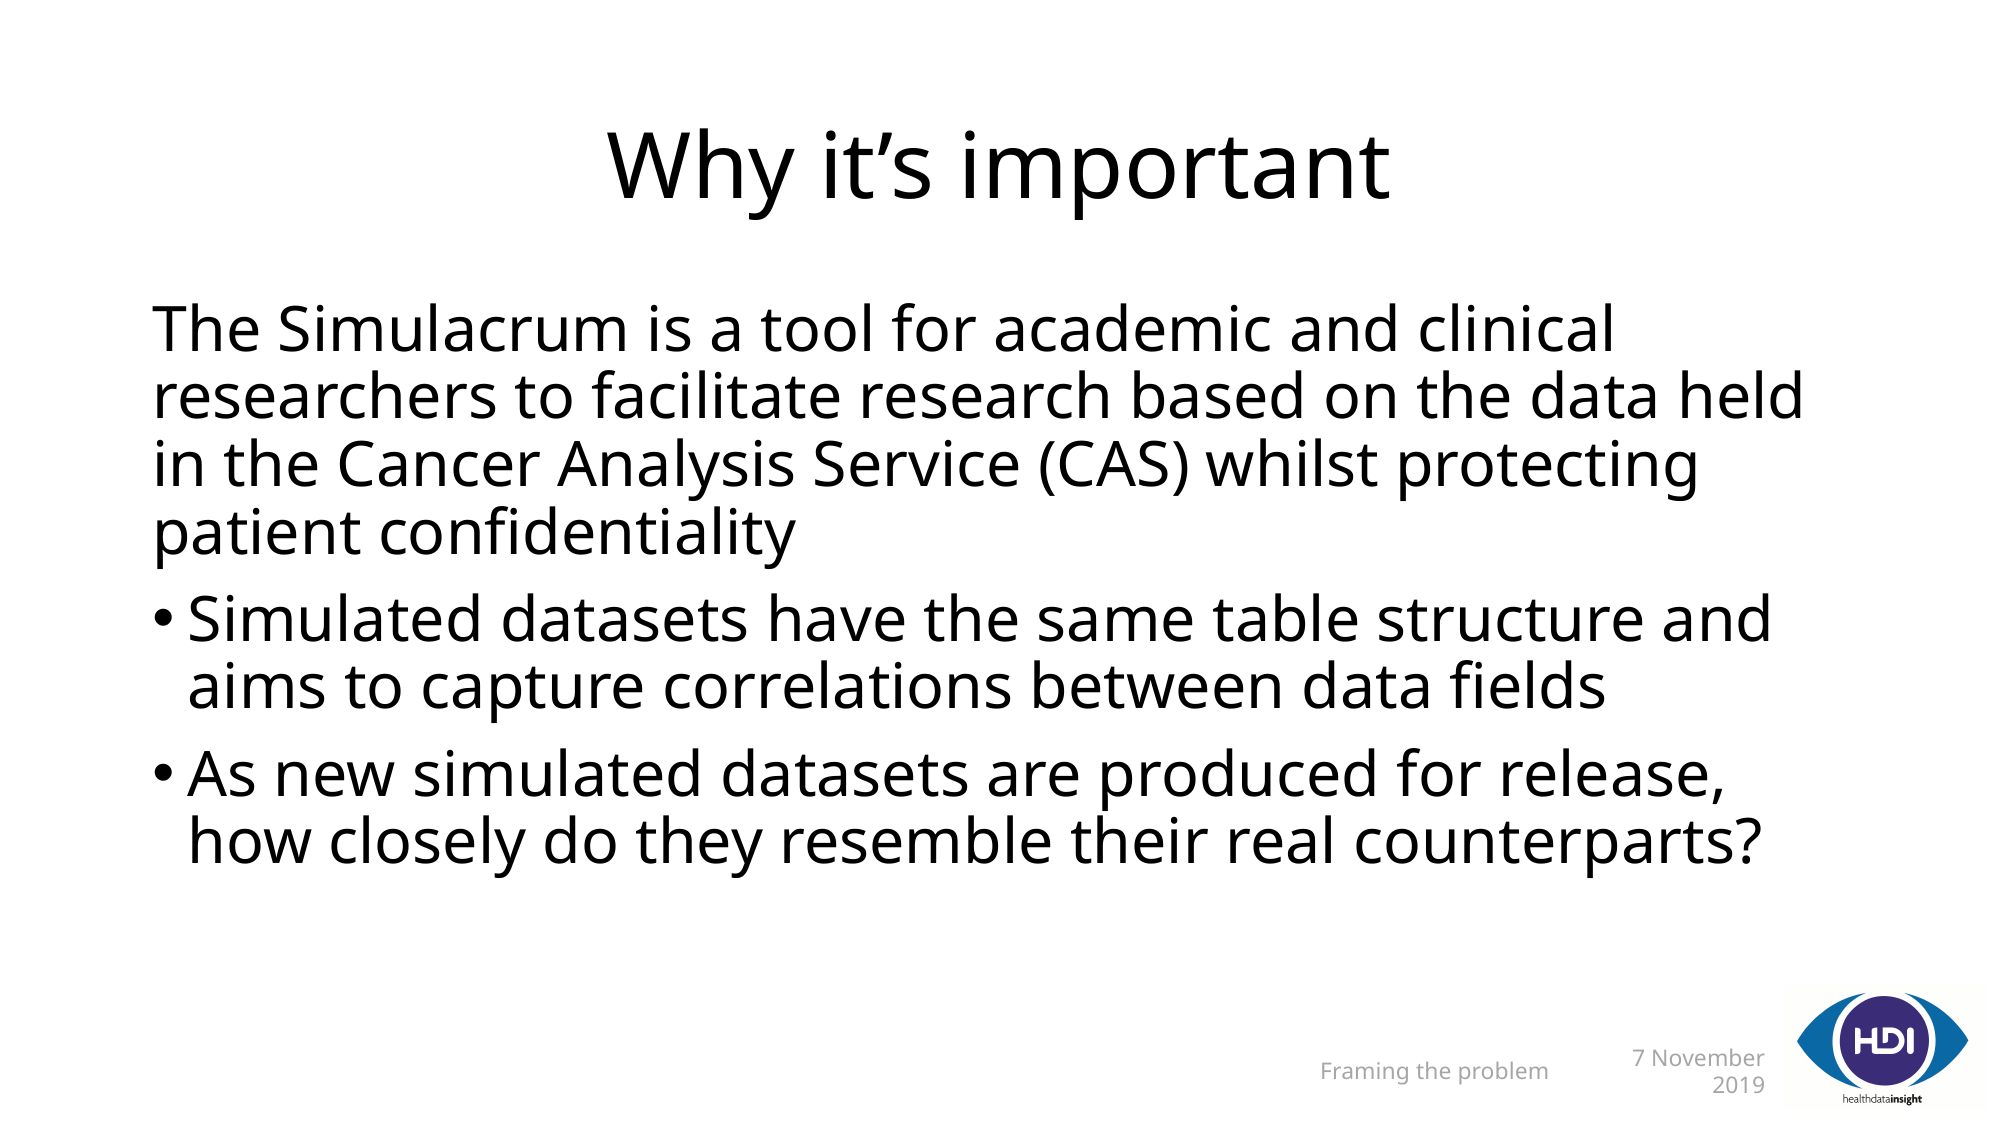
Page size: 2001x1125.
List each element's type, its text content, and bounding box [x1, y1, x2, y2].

title Why it’s important [137, 59, 1863, 278]
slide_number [1564, 1047, 1780, 1095]
list The Simulacrum is a tool for academic and clinical researchers to facilitate research based on the data held in the Cancer Analysis Service (CAS) whilst protecting patient confidentiality Simulated datasets have the same table structure and aims to capture correlations between data fields As new simulated datasets are produced for release, how closely do they resemble their real counterparts? [137, 289, 1849, 990]
footer Framing the problem [889, 1047, 1564, 1094]
picture [1783, 983, 1987, 1110]
